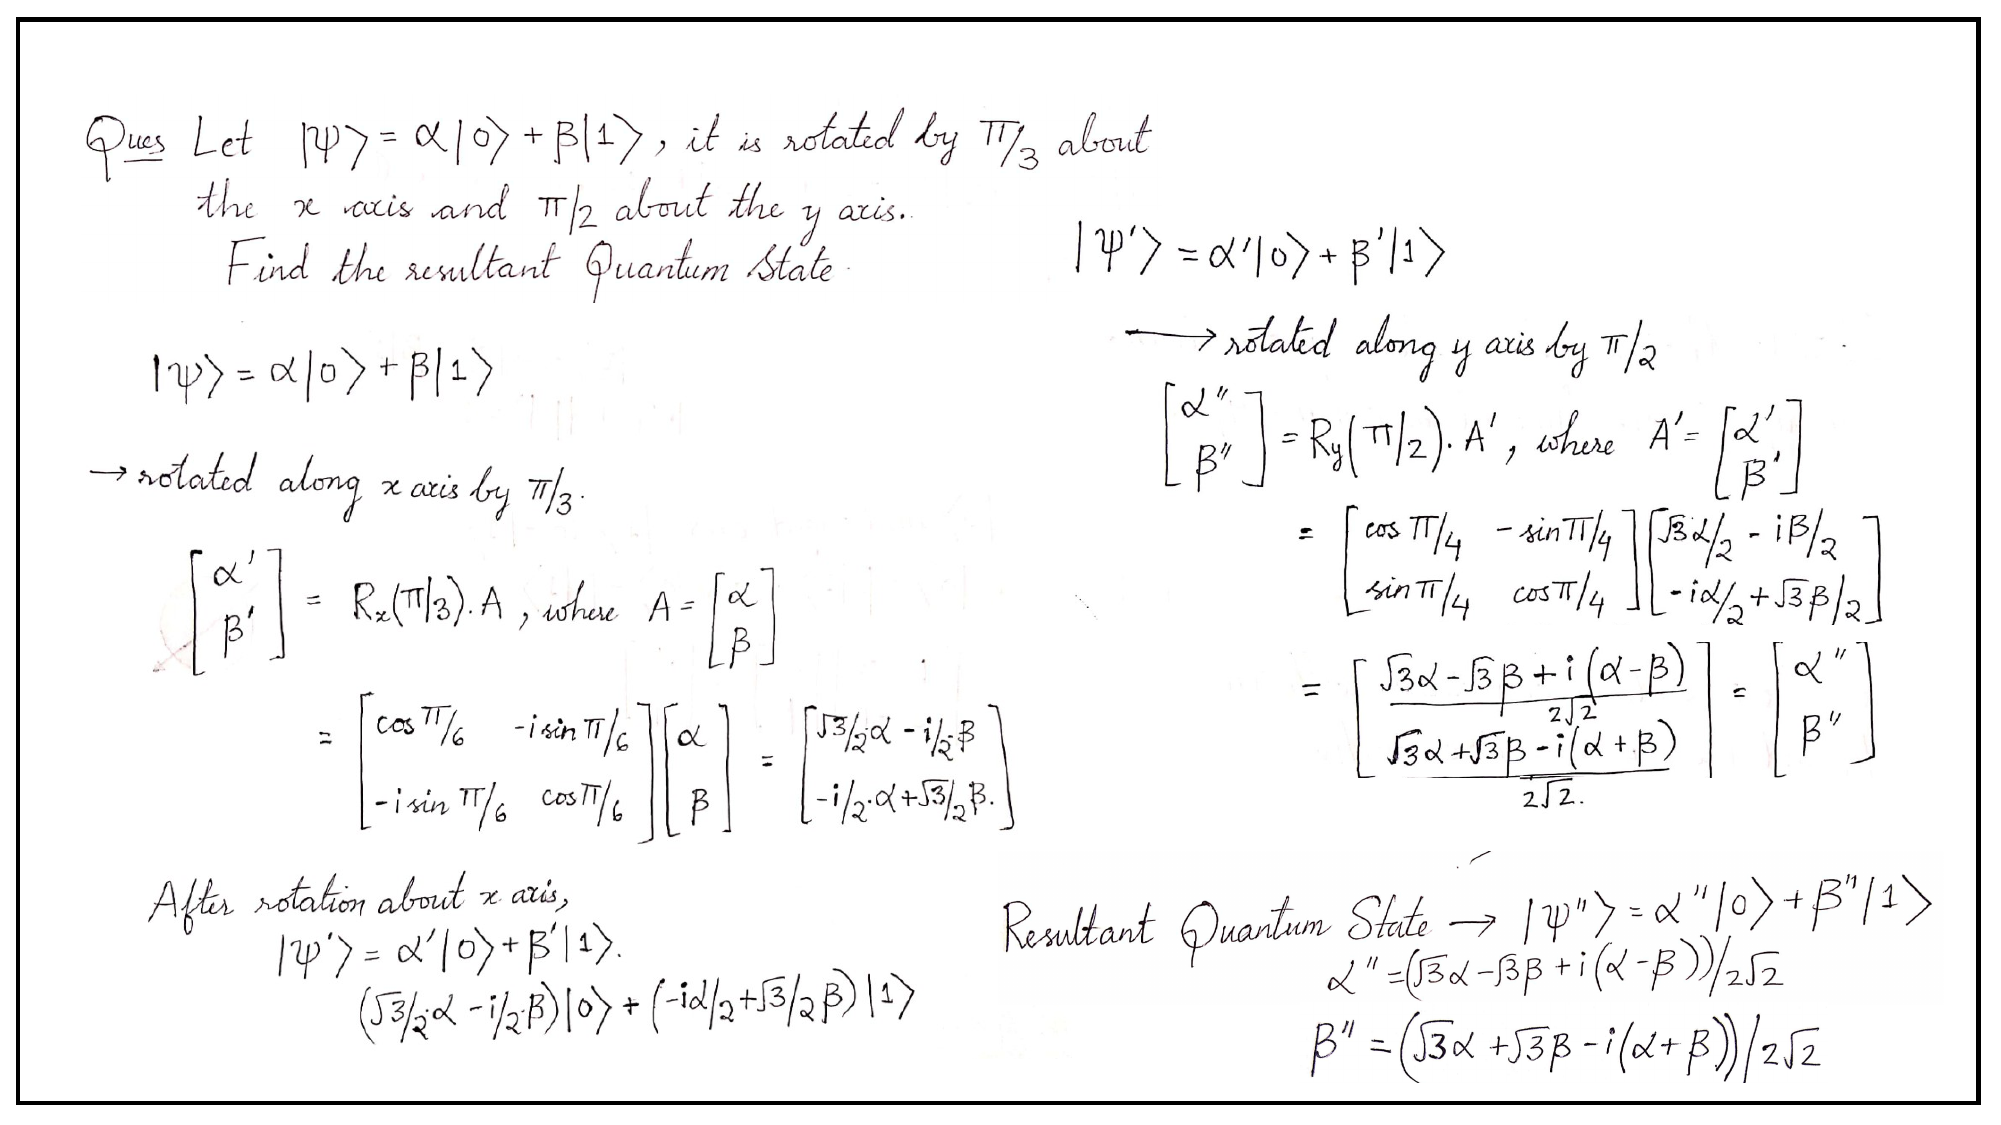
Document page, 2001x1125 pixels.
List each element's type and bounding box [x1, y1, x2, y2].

picture [1110, 642, 1892, 817]
picture [81, 94, 1944, 1083]
text_box [17, 19, 1980, 1104]
